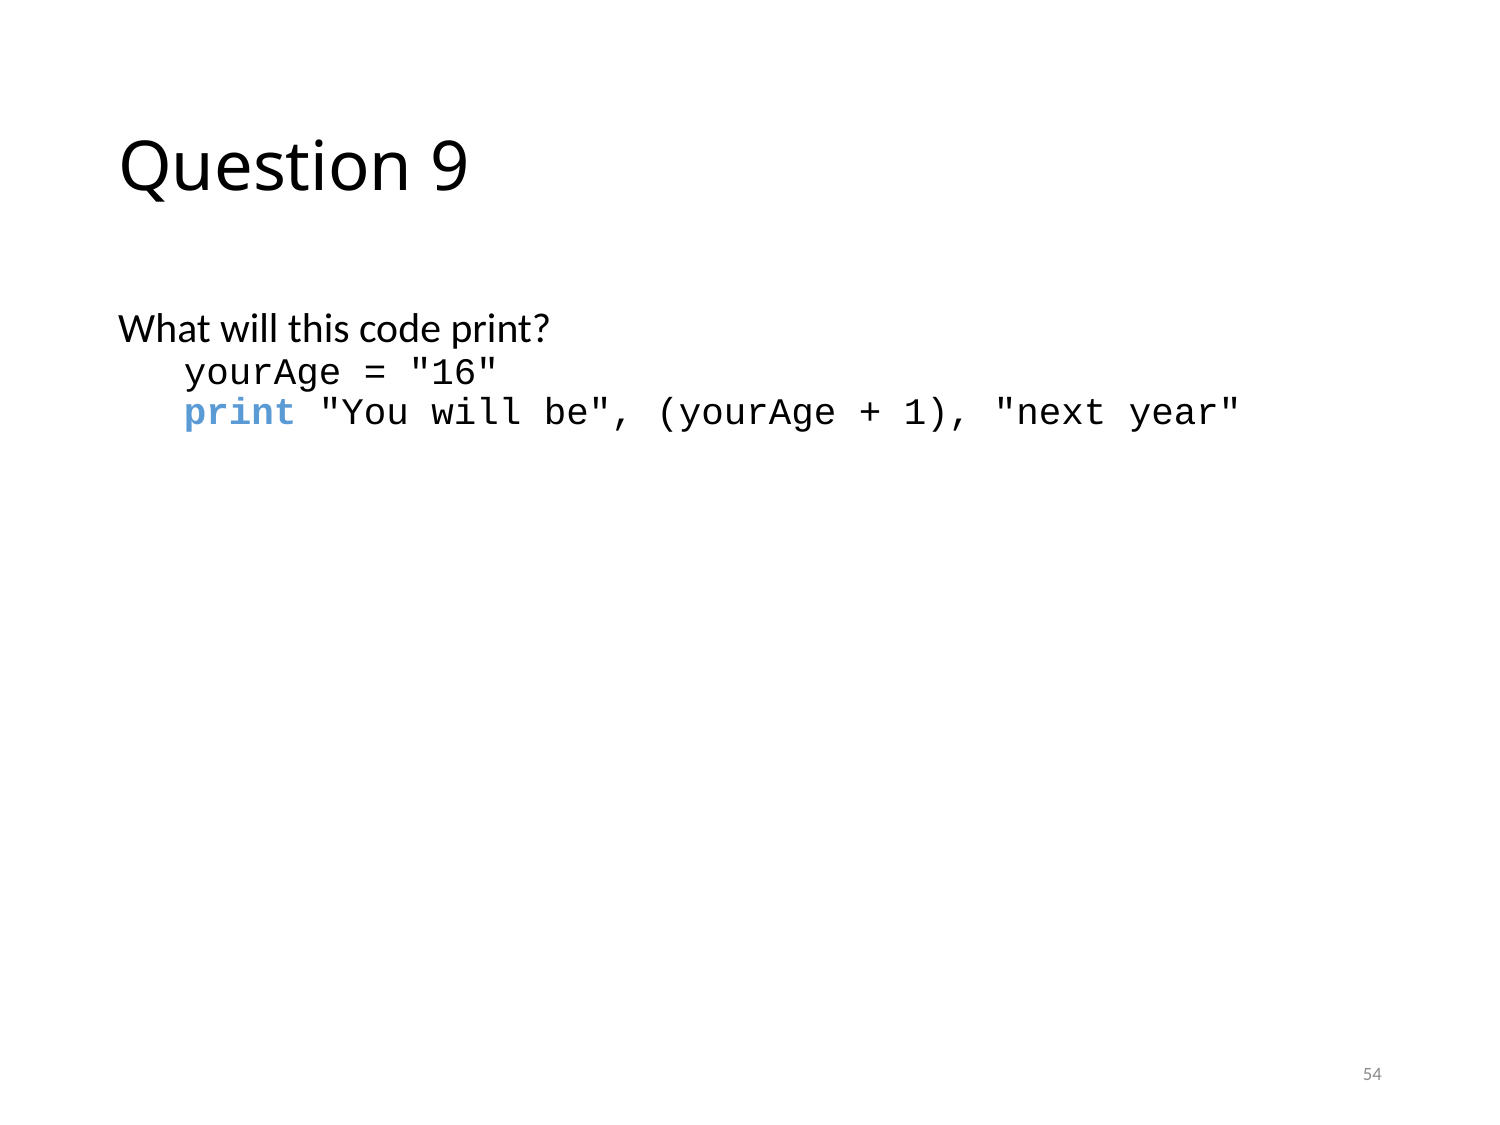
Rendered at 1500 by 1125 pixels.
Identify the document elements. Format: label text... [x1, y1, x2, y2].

title Question 9 [103, 59, 1397, 278]
list What will this code print? yourAge = "16" print "You will be", (yourAge + 1), "next year" [103, 299, 1397, 1014]
slide_number 54 [1059, 1042, 1397, 1103]
